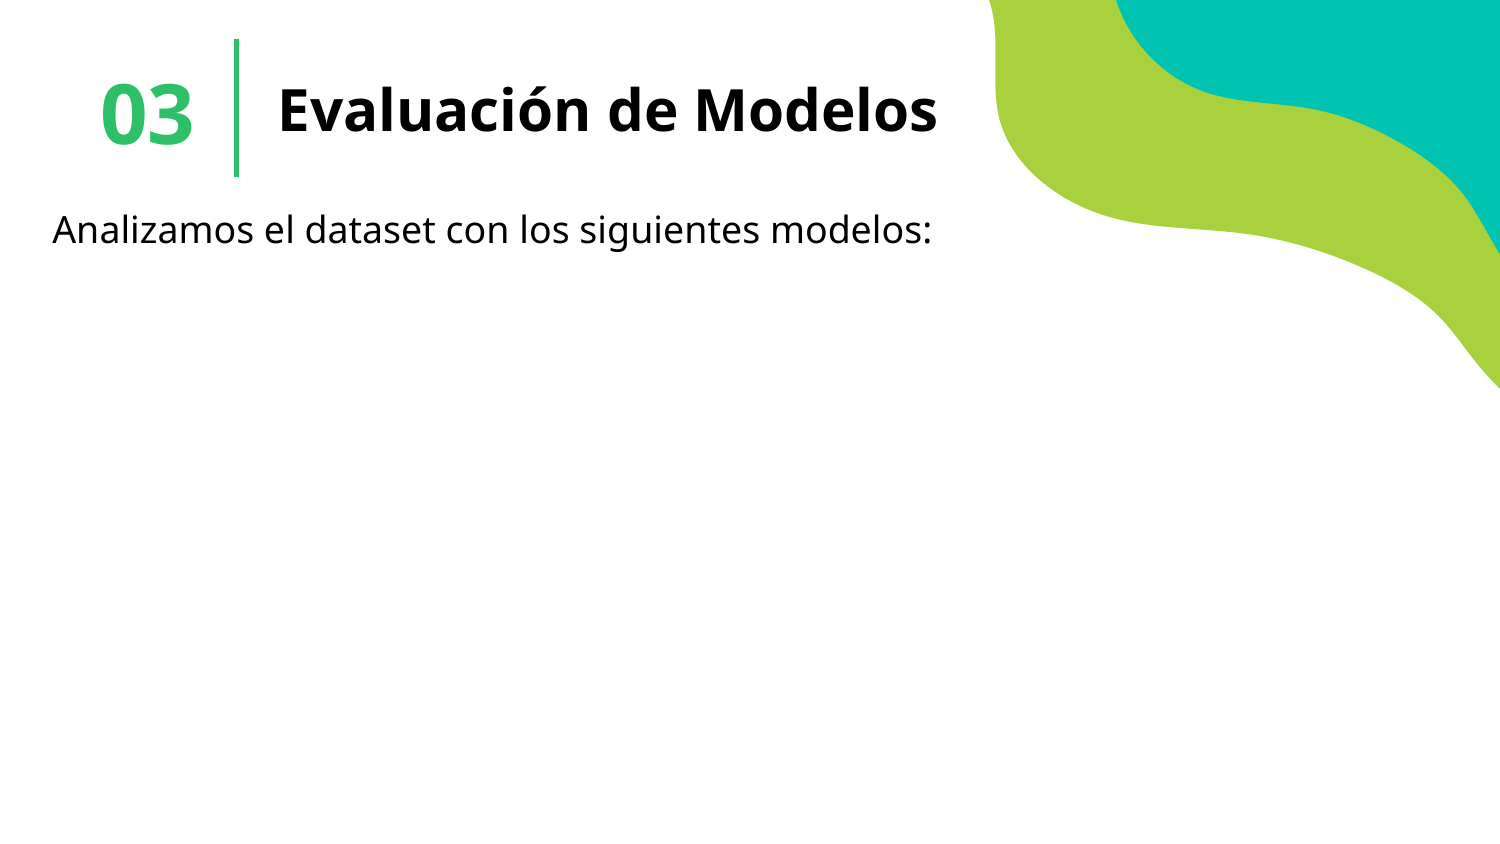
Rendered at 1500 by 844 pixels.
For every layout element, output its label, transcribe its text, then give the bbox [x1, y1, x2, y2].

text_box 03 [58, 38, 211, 177]
text_box Analizamos el dataset con los siguientes modelos: [37, 198, 1130, 259]
text_box Evaluación de Modelos [262, 66, 1500, 149]
text_box [234, 38, 239, 177]
